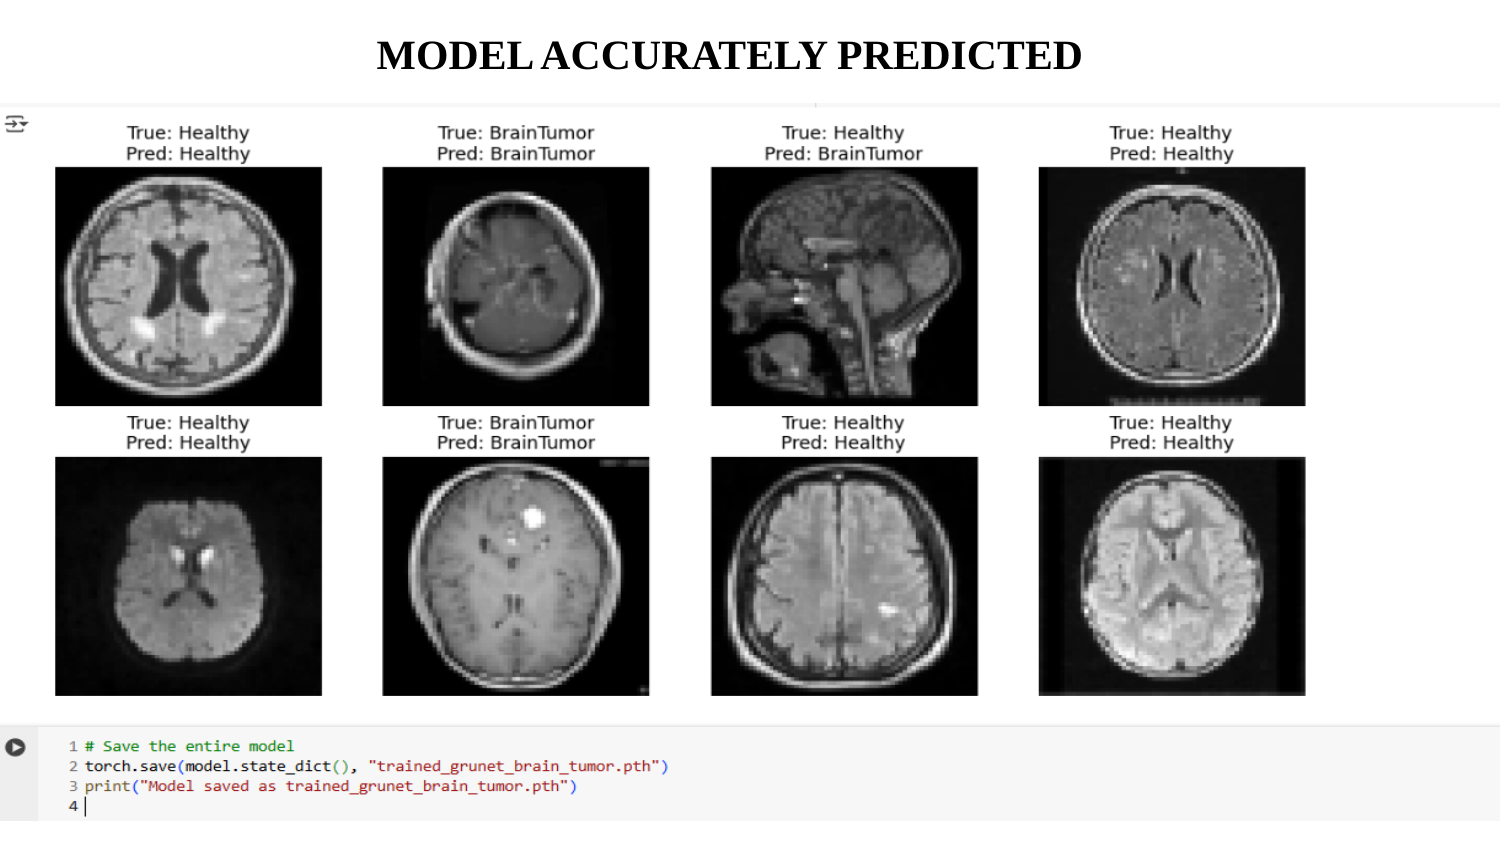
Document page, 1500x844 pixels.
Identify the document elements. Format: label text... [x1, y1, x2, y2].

title MODEL ACCURATELY PREDICTED [54, 22, 1405, 84]
picture [0, 103, 1500, 822]
